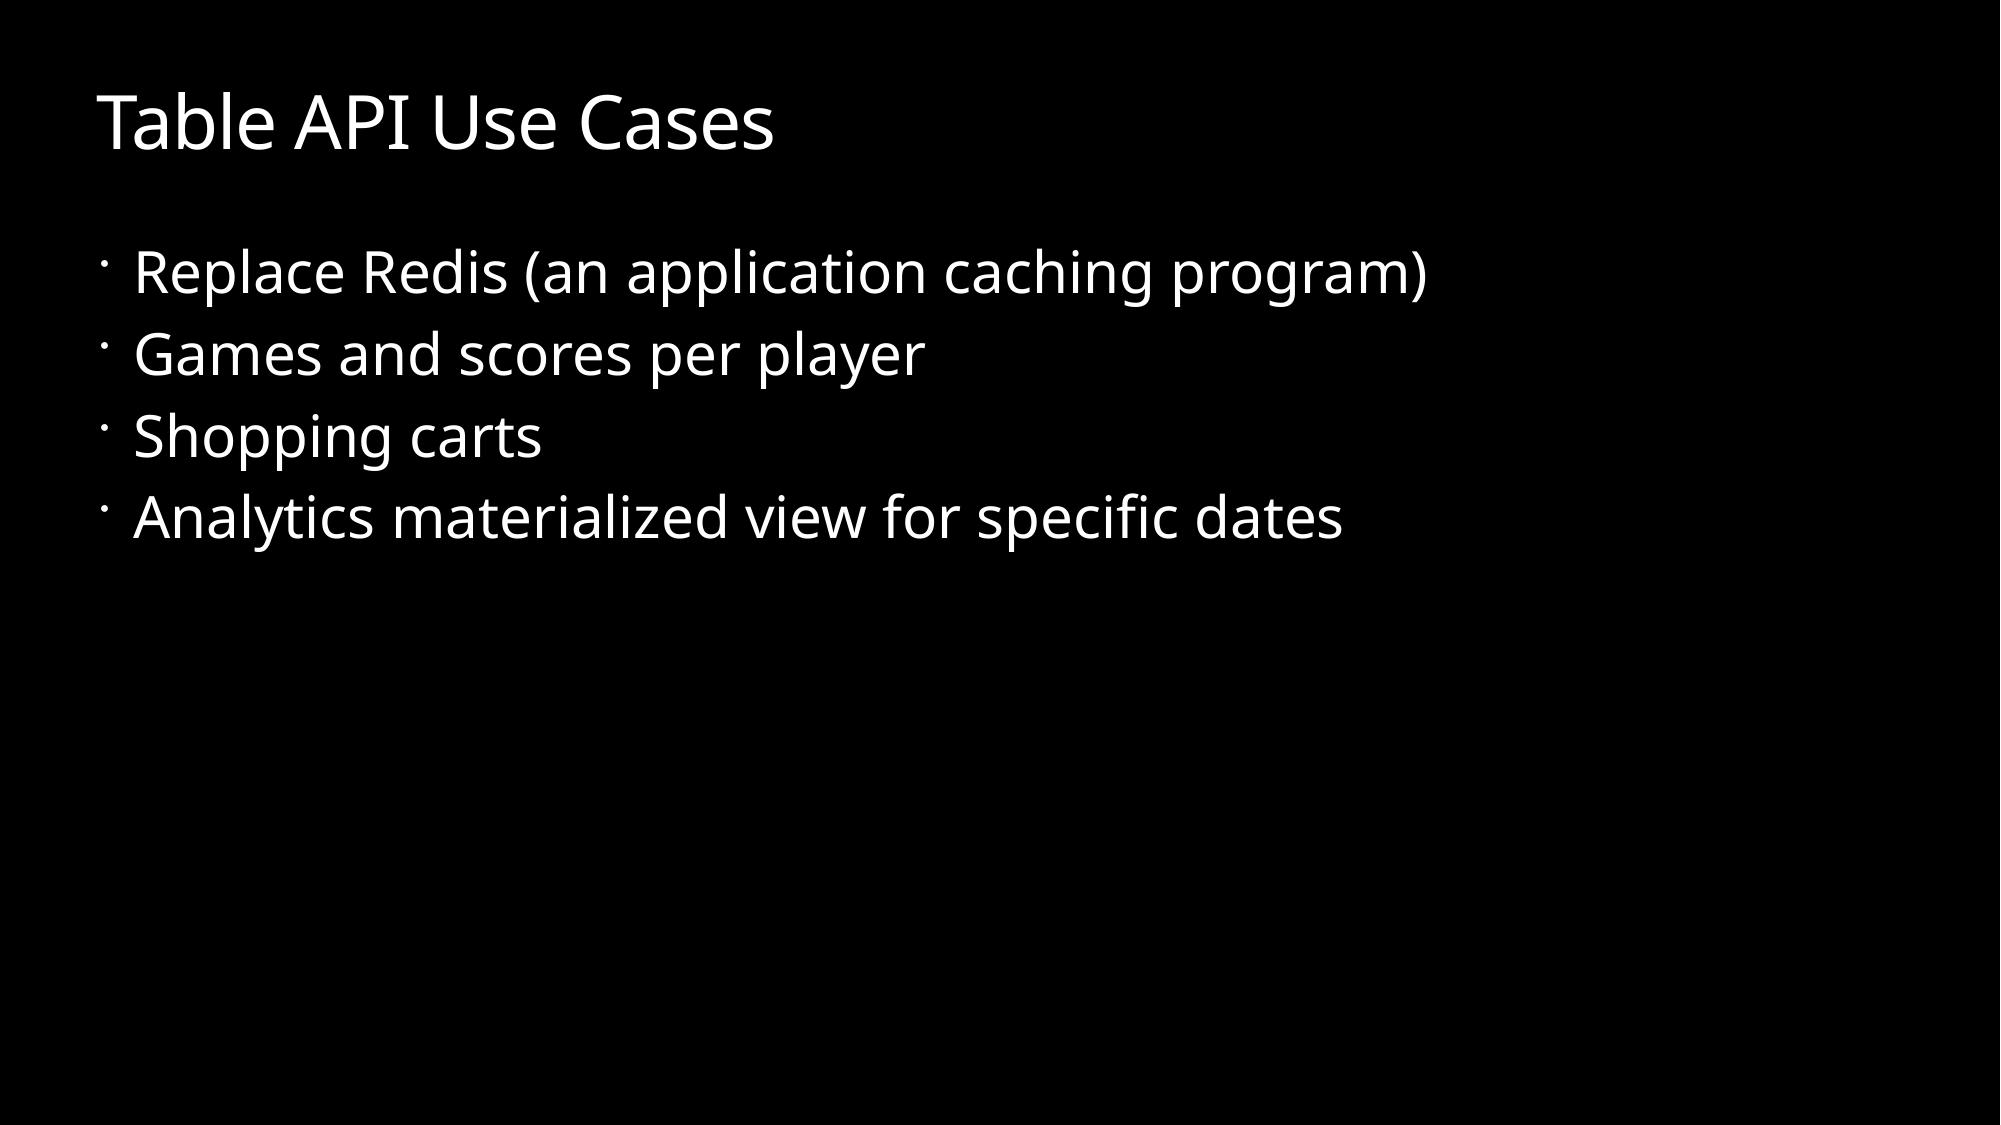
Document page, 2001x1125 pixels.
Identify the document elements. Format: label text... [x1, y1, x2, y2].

list Replace Redis (an application caching program) Games and scores per player Shopping carts Analytics materialized view for specific dates [95, 235, 1904, 561]
title Table API Use Cases [96, 75, 1904, 166]
